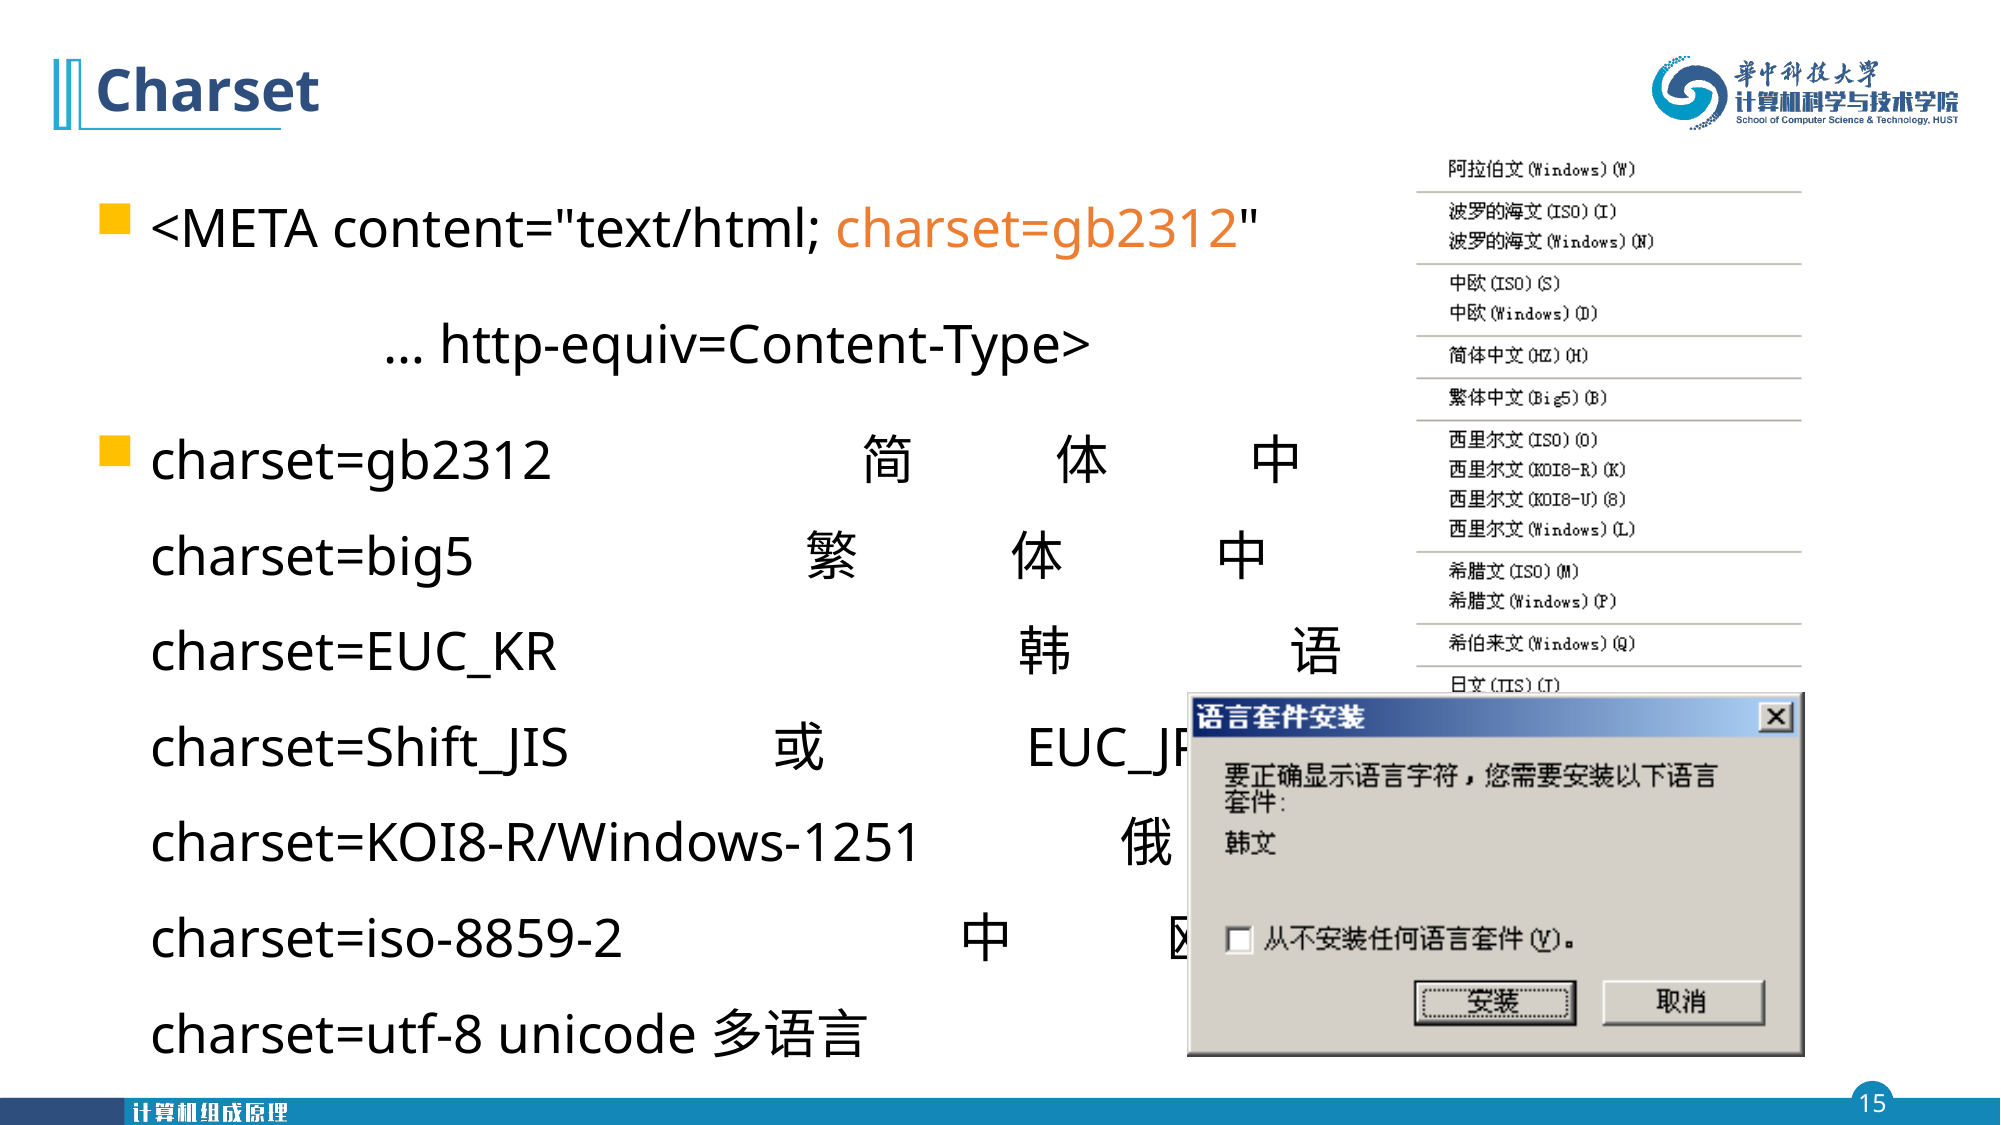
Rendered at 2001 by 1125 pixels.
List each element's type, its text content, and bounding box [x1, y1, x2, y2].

title Charset [80, 42, 1805, 144]
picture [1187, 154, 1805, 1057]
picture [1805, 56, 1958, 130]
list <META content="text/html; charset=gb2312" … http-equiv=Content-Type> charset=gb2312 简体中文 charset=big5 繁体中文 charset=EUC_KR 韩语 charset=Shift_JIS 或 EUC_JP 日语 charset=KOI8-R/Windows-1251俄语 charset=iso-8859-2 中欧语系 charset=utf-8 unicode多语言 [80, 154, 1805, 1080]
